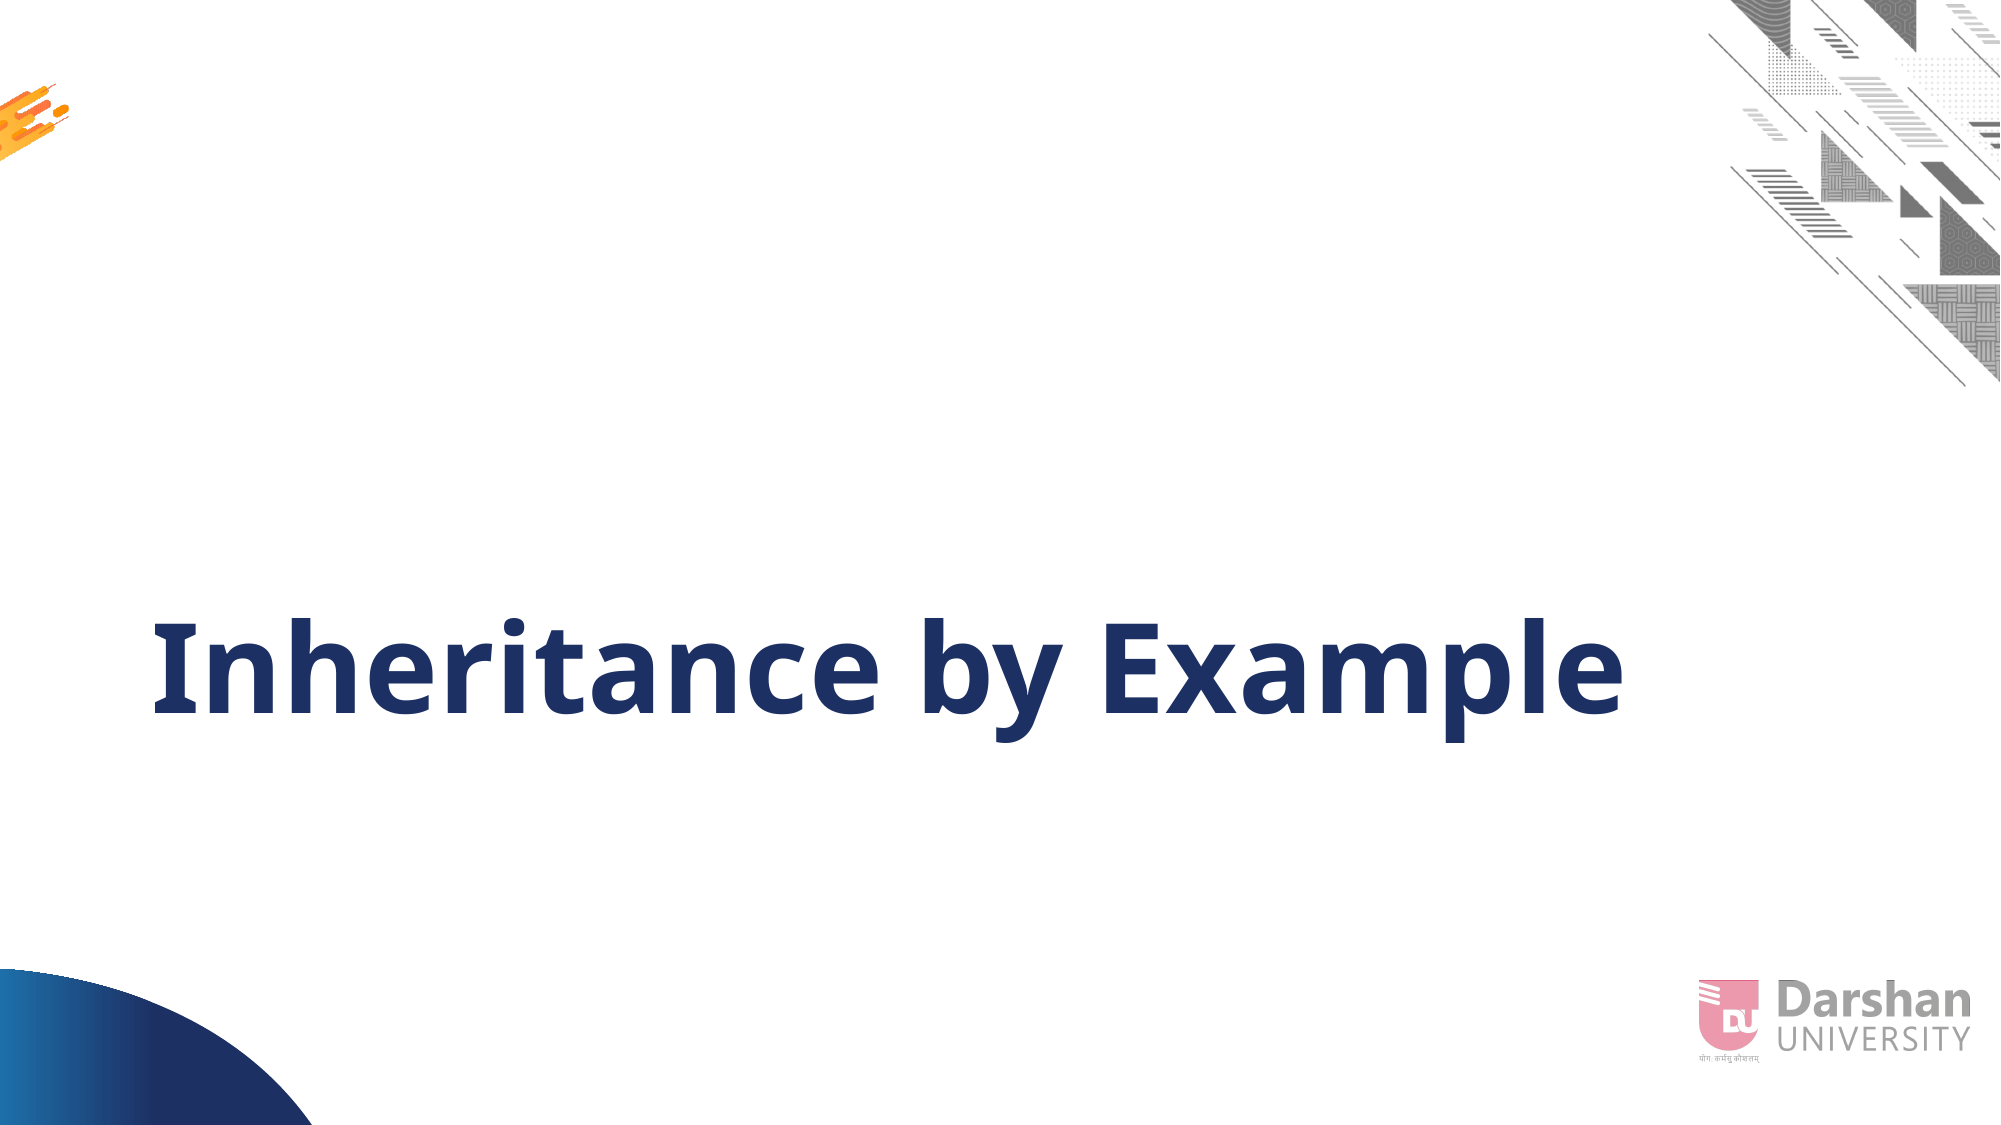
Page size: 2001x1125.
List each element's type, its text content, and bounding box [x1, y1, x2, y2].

picture [0, 65, 90, 193]
title Inheritance by Example [136, 280, 1862, 749]
text_box Overridden methods in Java are similar to virtual functions in C++ and C#. [1699, 980, 1970, 1063]
